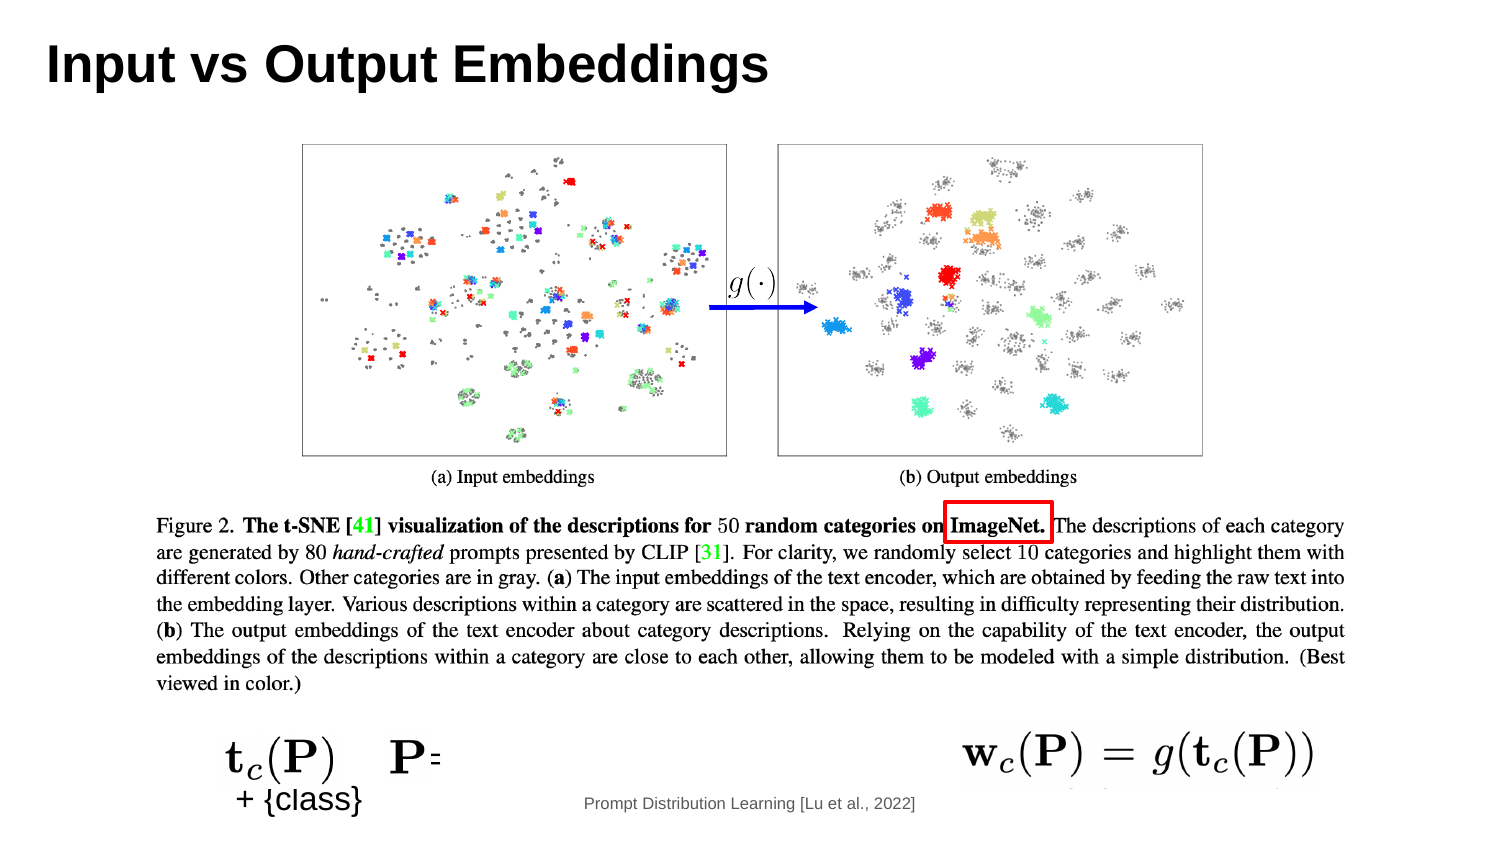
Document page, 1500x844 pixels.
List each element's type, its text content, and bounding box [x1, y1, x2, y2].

title Input vs Output Embeddings [31, 14, 1430, 109]
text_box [220, 722, 615, 789]
picture [957, 722, 1319, 789]
picture [127, 128, 1373, 703]
list Prompt Distribution Learning [Lu et al., 2022] [308, 775, 1192, 822]
